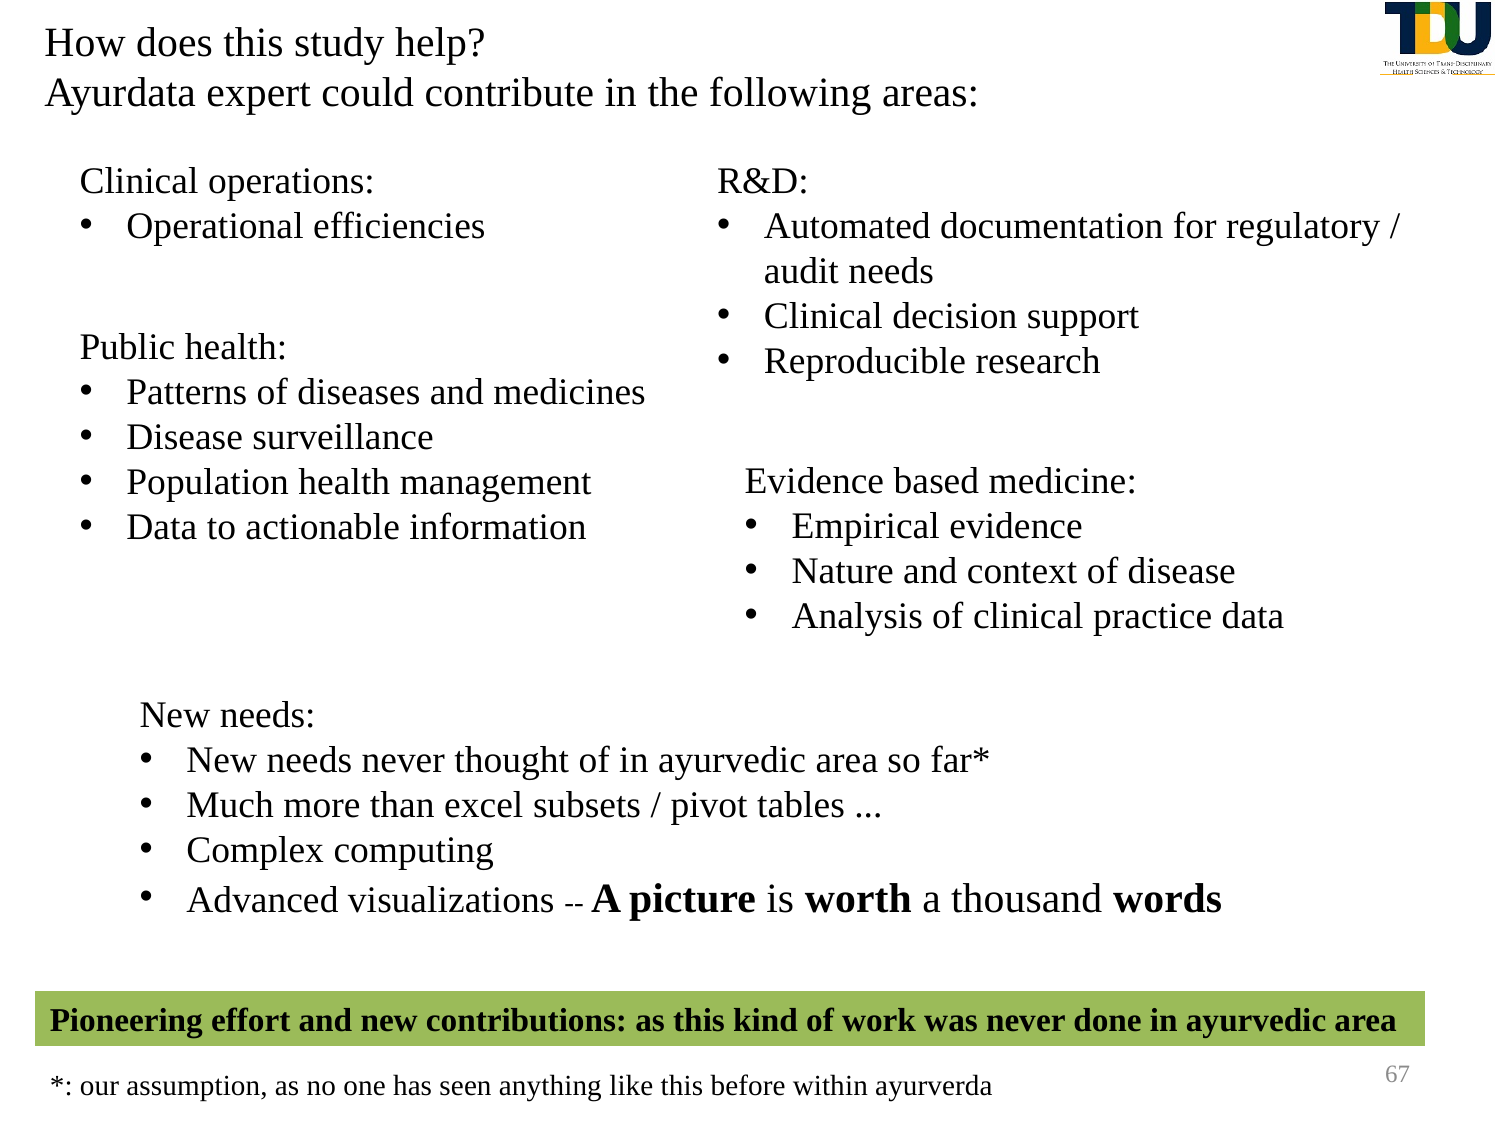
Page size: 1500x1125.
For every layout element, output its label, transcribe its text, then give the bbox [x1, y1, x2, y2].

title How does this study help? Ayurdata expert could contribute in the following areas: [29, 7, 1355, 124]
text_box *: our assumption, as no one has seen anything like this before within ayurverda [34, 1058, 1176, 1109]
slide_number 67 [1074, 1046, 1425, 1103]
text_box Public health: Patterns of diseases and medicines Disease surveillance Population health management Data to actionable information [64, 314, 662, 555]
text_box Pioneering effort and new contributions: as this kind of work was never done in ayurvedic area [35, 991, 1425, 1046]
picture [1376, 0, 1495, 75]
text_box R&D: Automated documentation for regulatory / audit needs Clinical decision support Reproducible research [702, 148, 1453, 389]
text_box Evidence based medicine: Empirical evidence Nature and context of disease Analysis of clinical practice data [729, 448, 1306, 689]
text_box New needs: New needs never thought of in ayurvedic area so far* Much more than excel subsets / pivot tables ... Complex computing Advanced visualizations -- A picture is worth a thousand words [124, 682, 1250, 928]
text_box Clinical operations: Operational efficiencies [64, 148, 502, 254]
